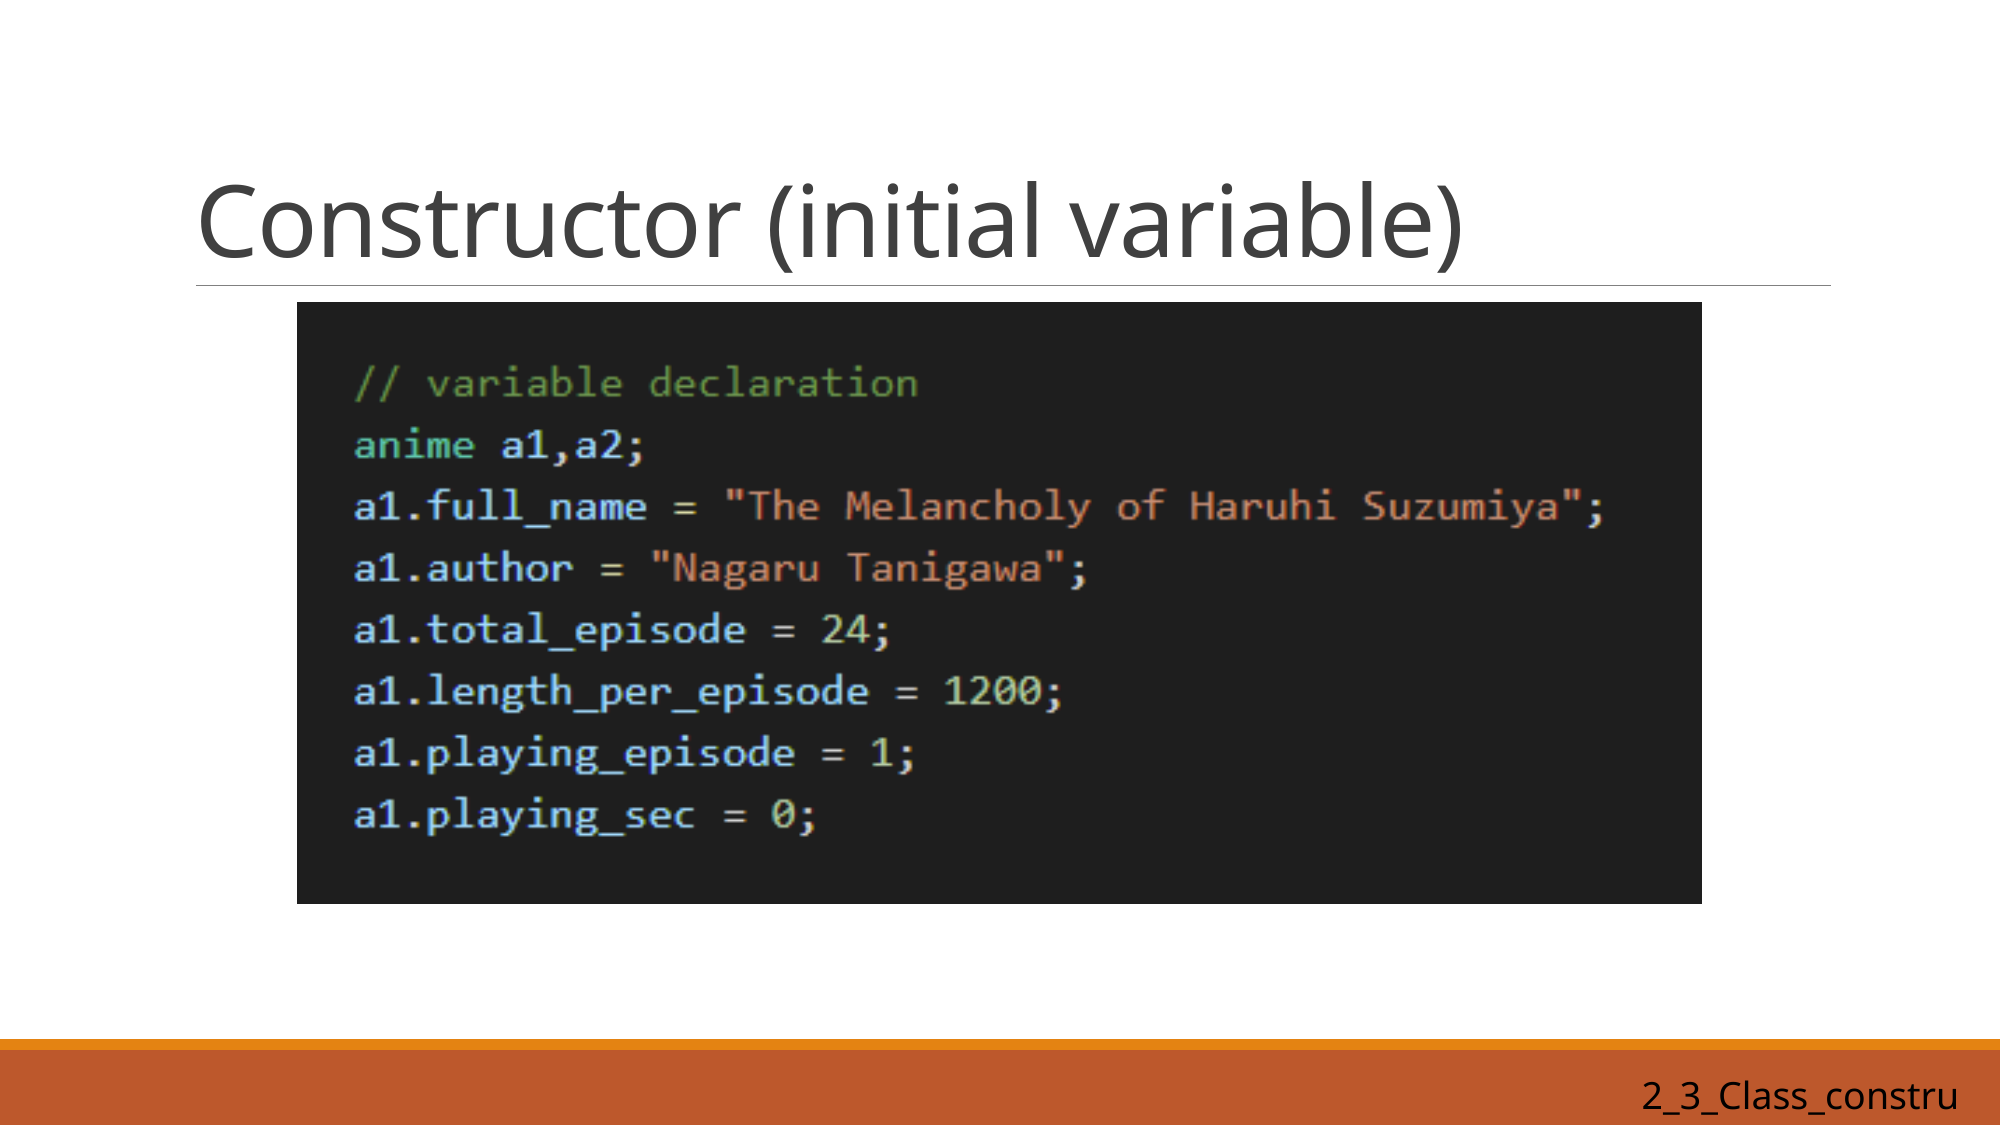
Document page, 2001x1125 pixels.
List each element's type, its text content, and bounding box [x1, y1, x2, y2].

title Constructor (initial variable) [180, 47, 1830, 285]
text_box 2_3_Class_constructor [1626, 1064, 1979, 1125]
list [297, 302, 1703, 905]
